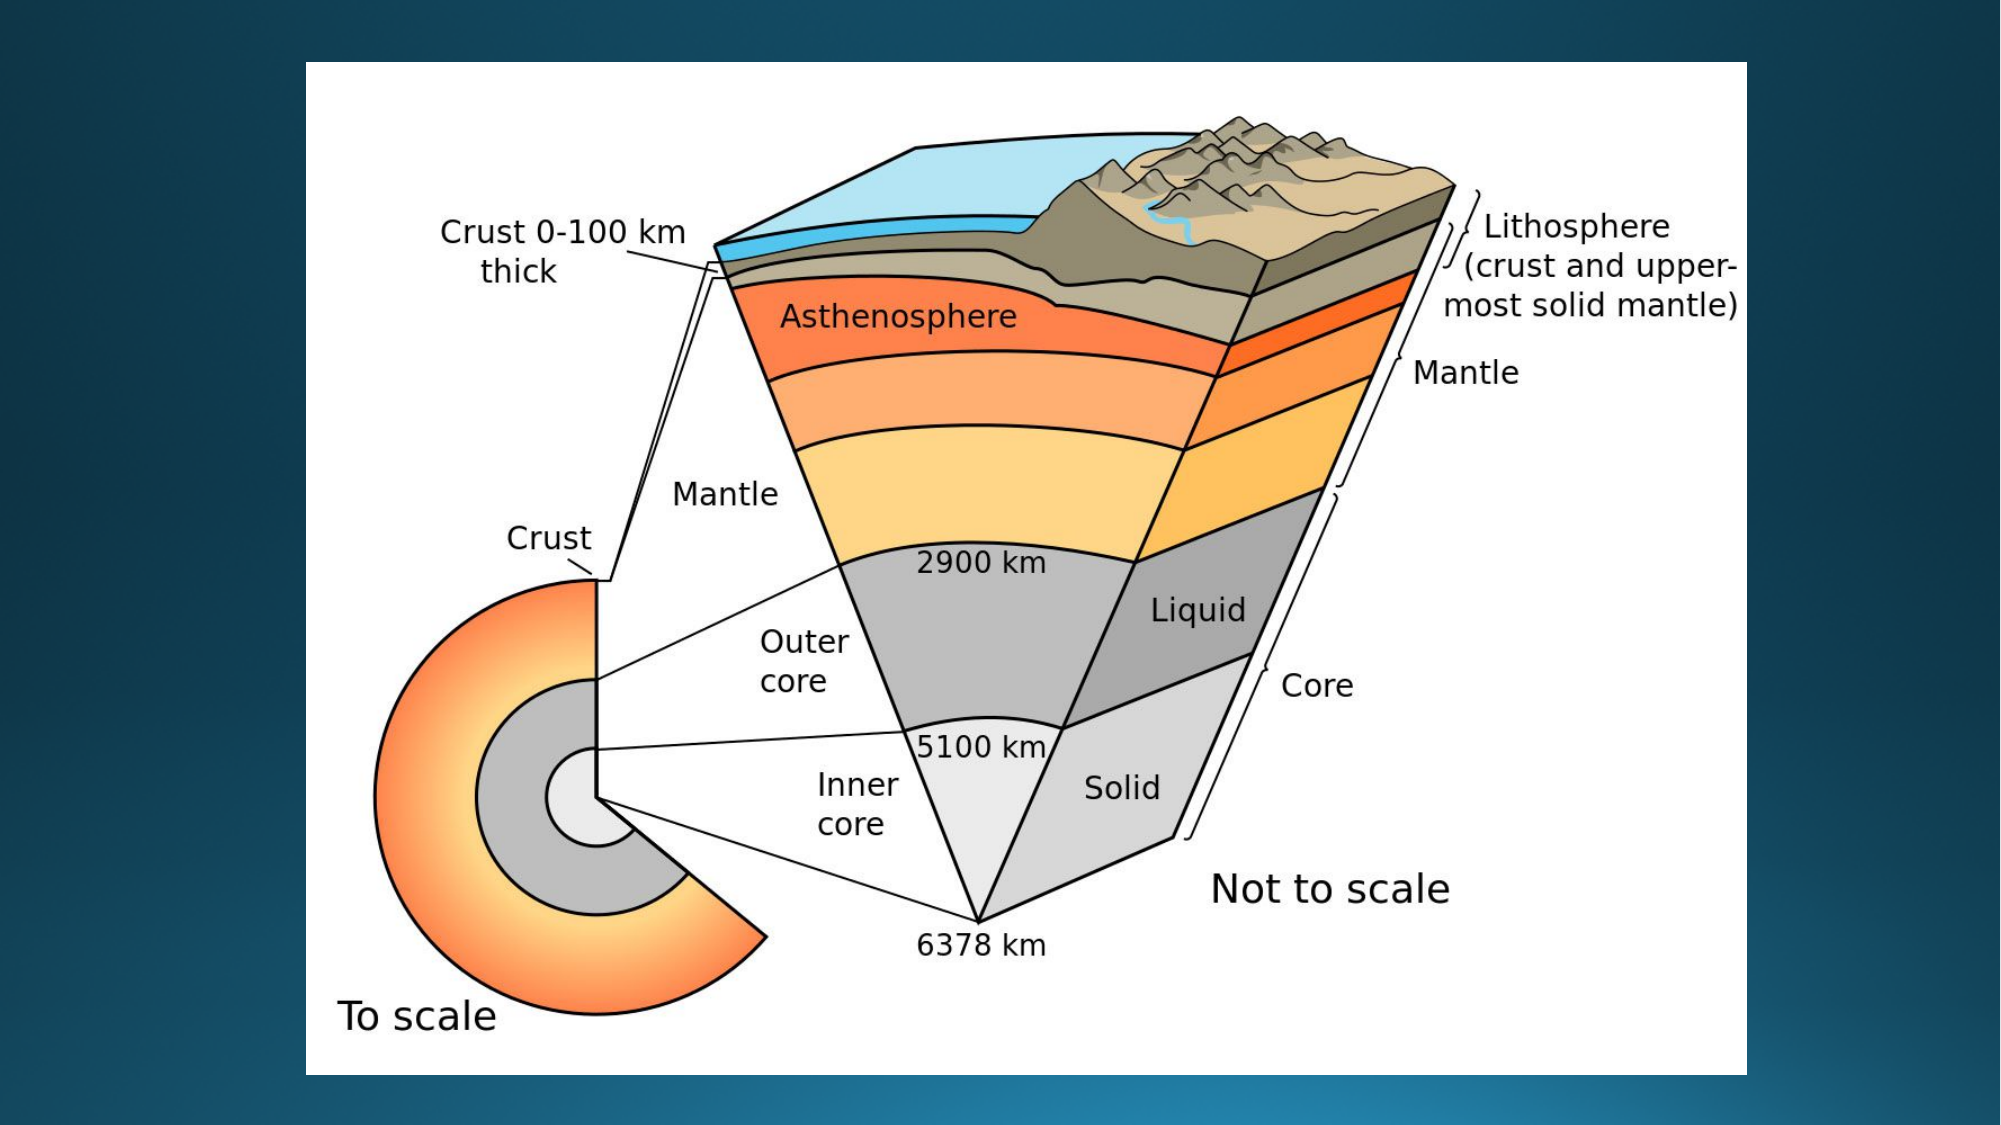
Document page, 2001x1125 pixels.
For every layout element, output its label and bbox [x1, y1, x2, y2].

picture [0, 0, 2001, 1125]
list [306, 62, 1747, 1075]
